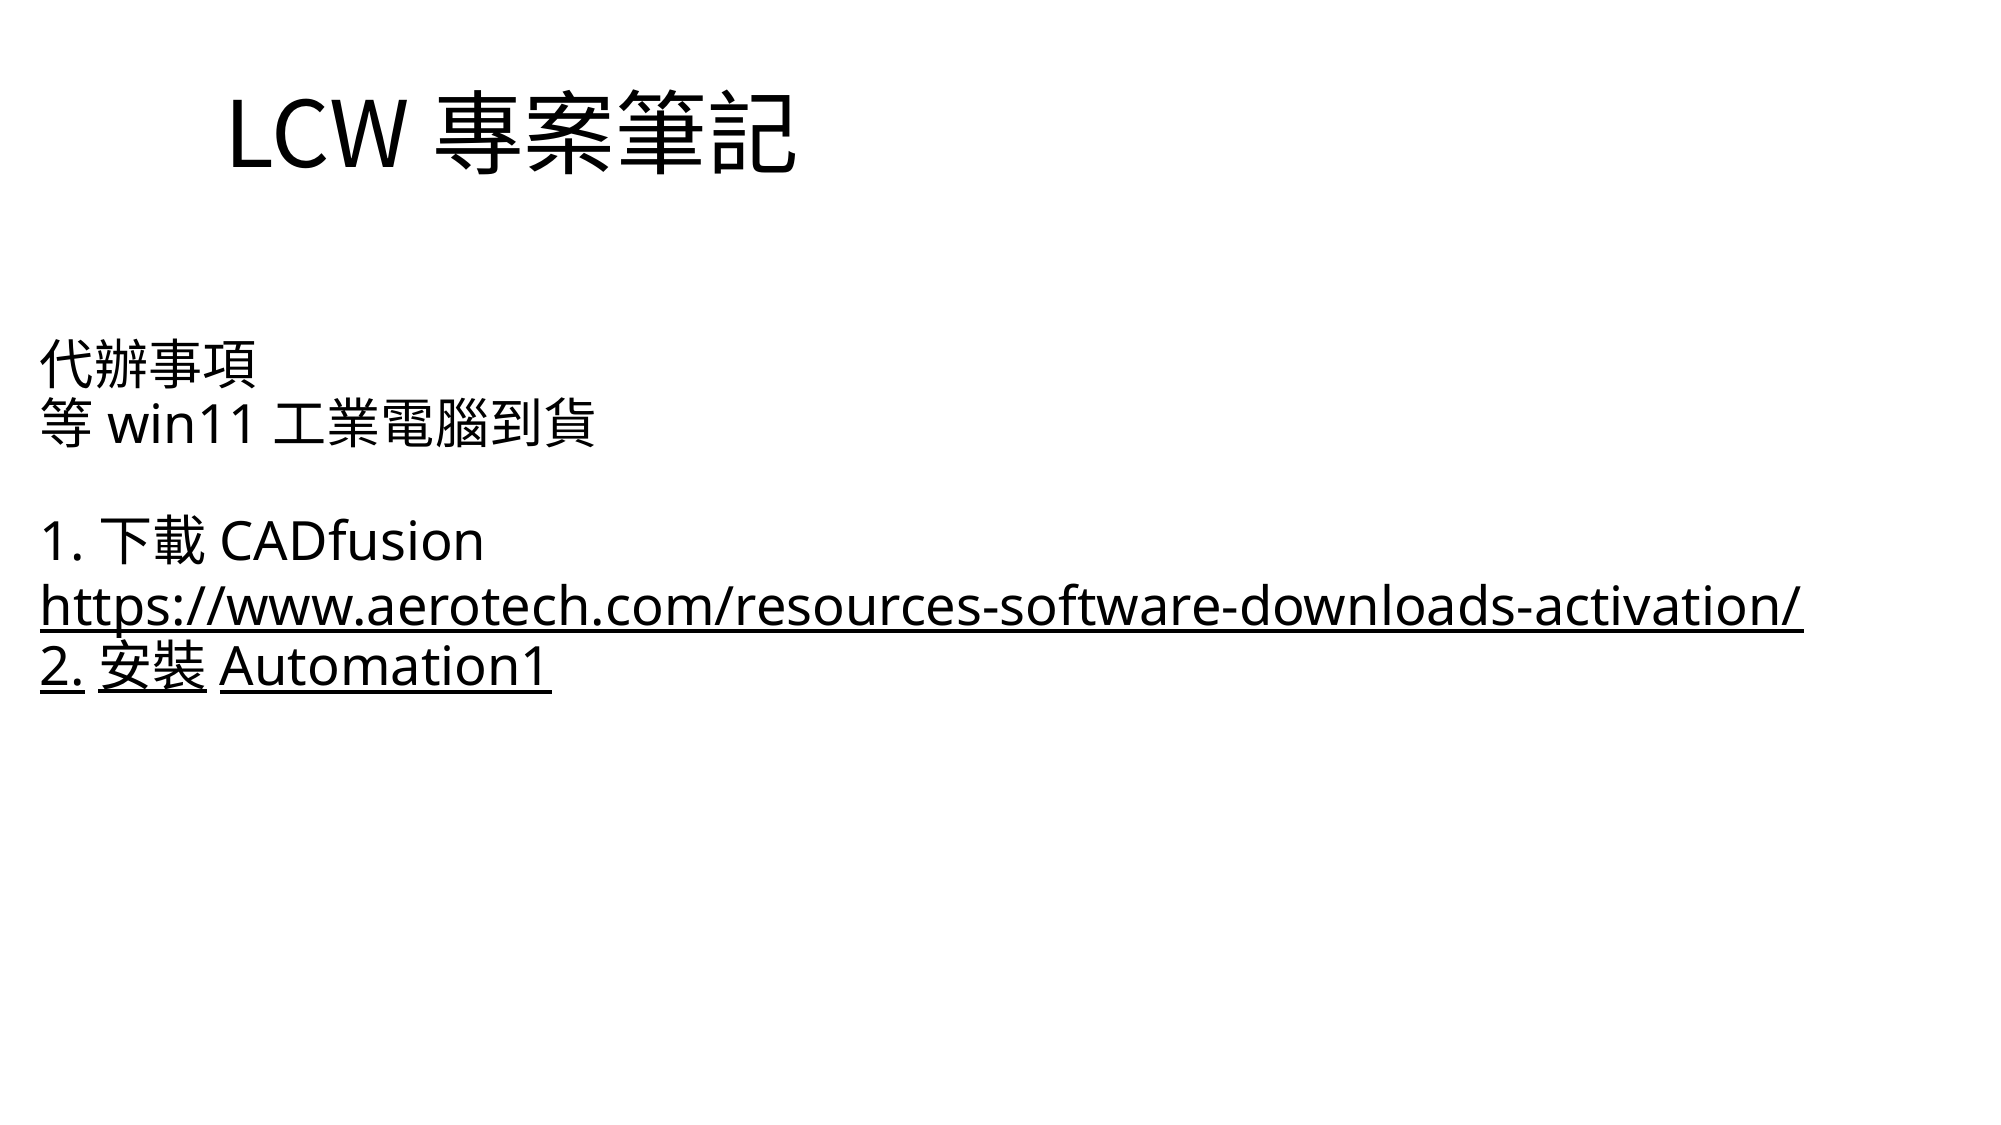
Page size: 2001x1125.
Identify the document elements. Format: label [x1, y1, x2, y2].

title [209, 81, 1710, 331]
subtitle [25, 331, 2000, 1125]
